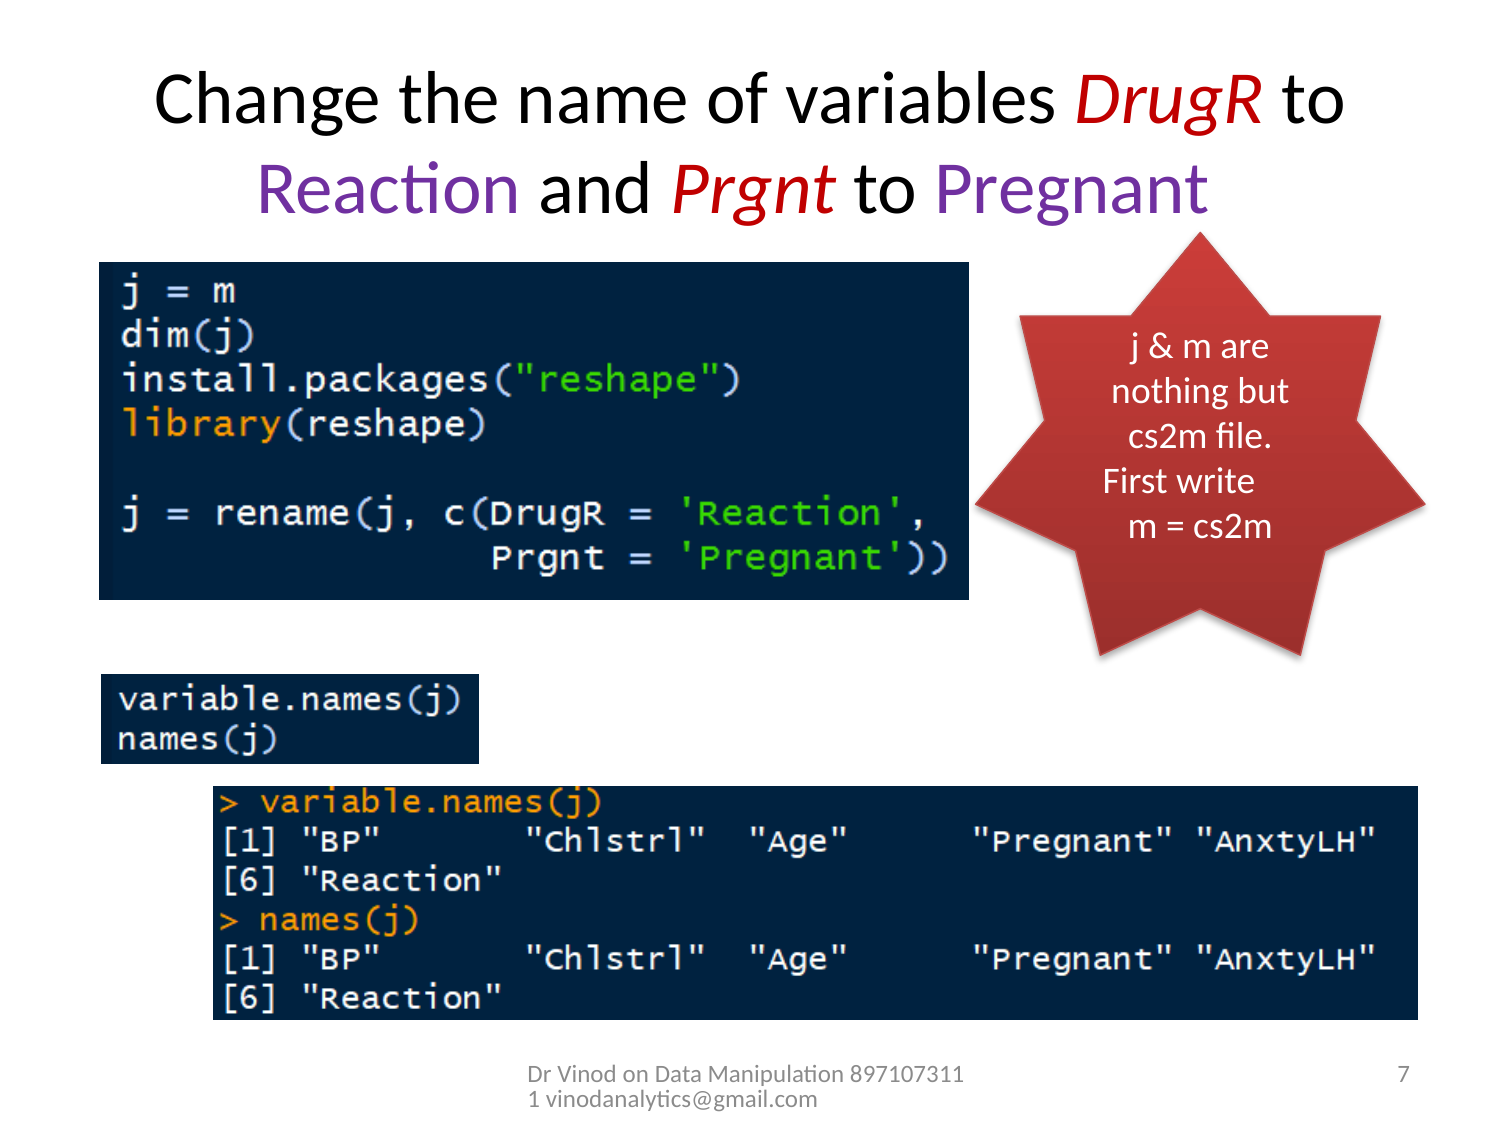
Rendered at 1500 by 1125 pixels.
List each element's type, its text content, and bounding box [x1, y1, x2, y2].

picture [99, 262, 969, 601]
title Change the name of variables DrugR to Reaction and Prgnt to Pregnant [75, 45, 1425, 233]
picture [213, 786, 1419, 1020]
text_box j & m are nothing but cs2m file. First write m = cs2m [974, 231, 1426, 656]
picture [101, 674, 479, 765]
footer Dr Vinod on Data Manipulation 8971073111 vinodanalytics@gmail.com [512, 1042, 988, 1103]
slide_number 7 [1074, 1042, 1425, 1103]
